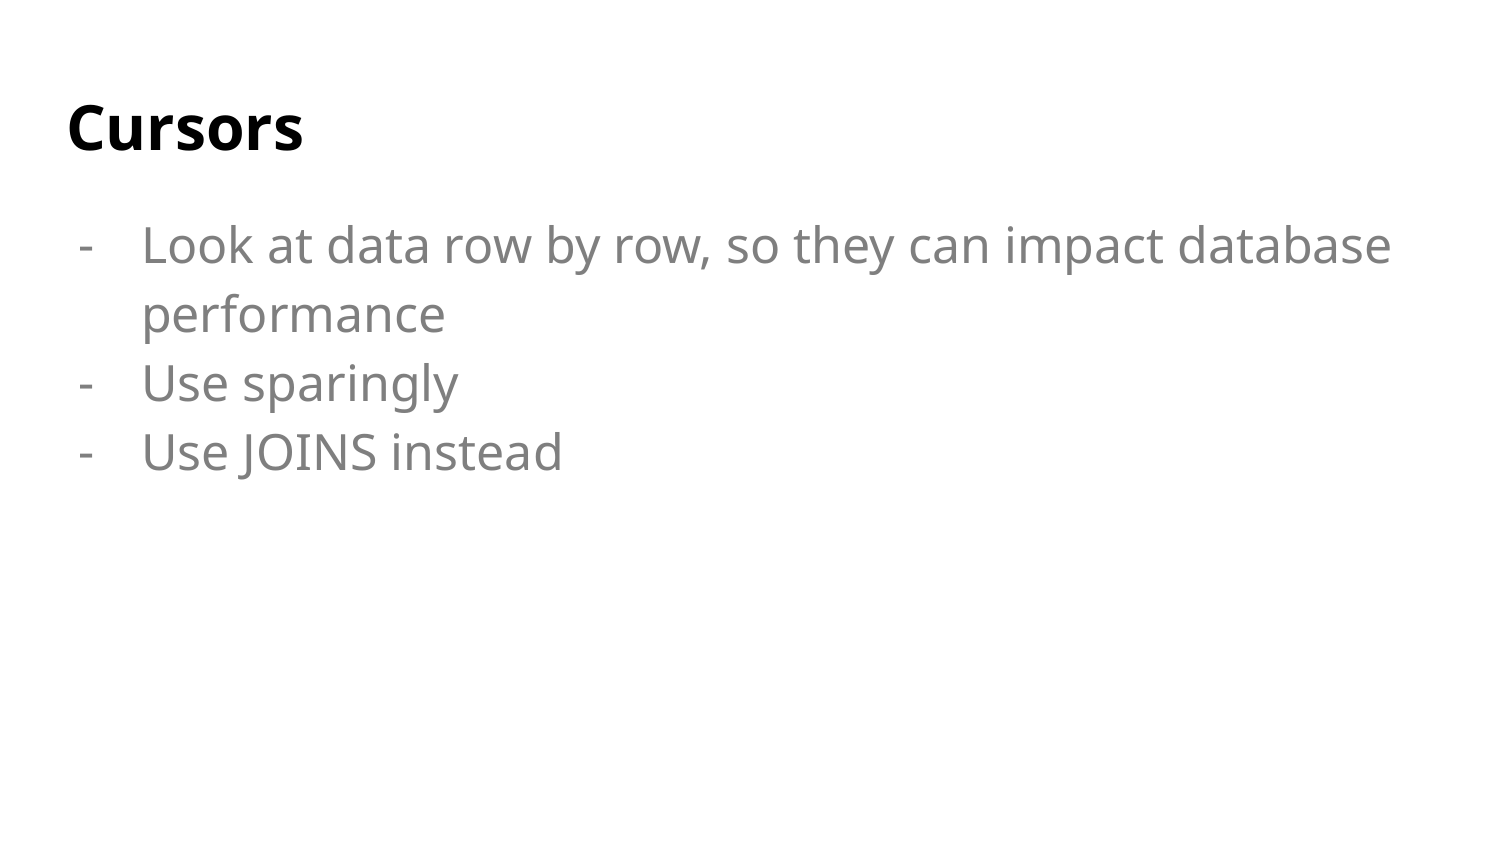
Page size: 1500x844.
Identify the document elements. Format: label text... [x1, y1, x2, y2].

list Look at data row by row, so they can impact database performance Use sparingly Use JOINS instead [51, 189, 1449, 750]
title Cursors [51, 72, 1449, 176]
